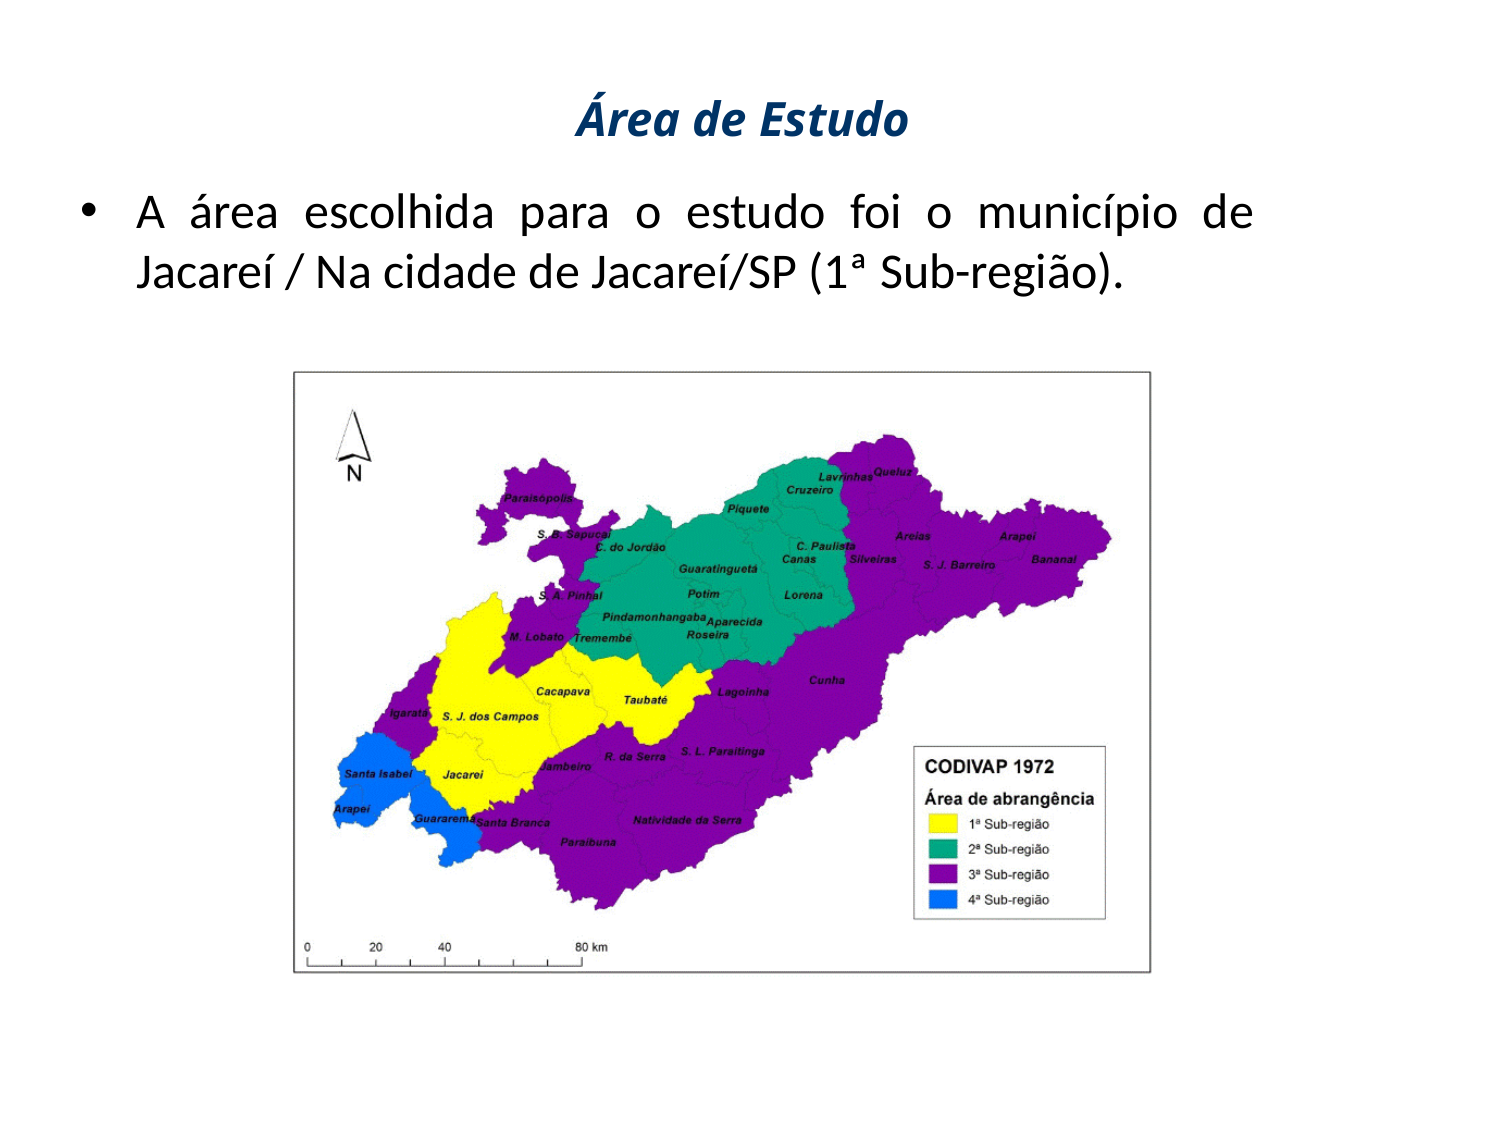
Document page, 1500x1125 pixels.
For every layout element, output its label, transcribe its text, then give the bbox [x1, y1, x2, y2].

title Área de Estudo [68, 81, 1419, 212]
list A área escolhida para o estudo foi o município de Jacareí / Na cidade de Jacareí/SP (1ª Sub-região). [64, 171, 1270, 341]
picture [287, 364, 1156, 981]
